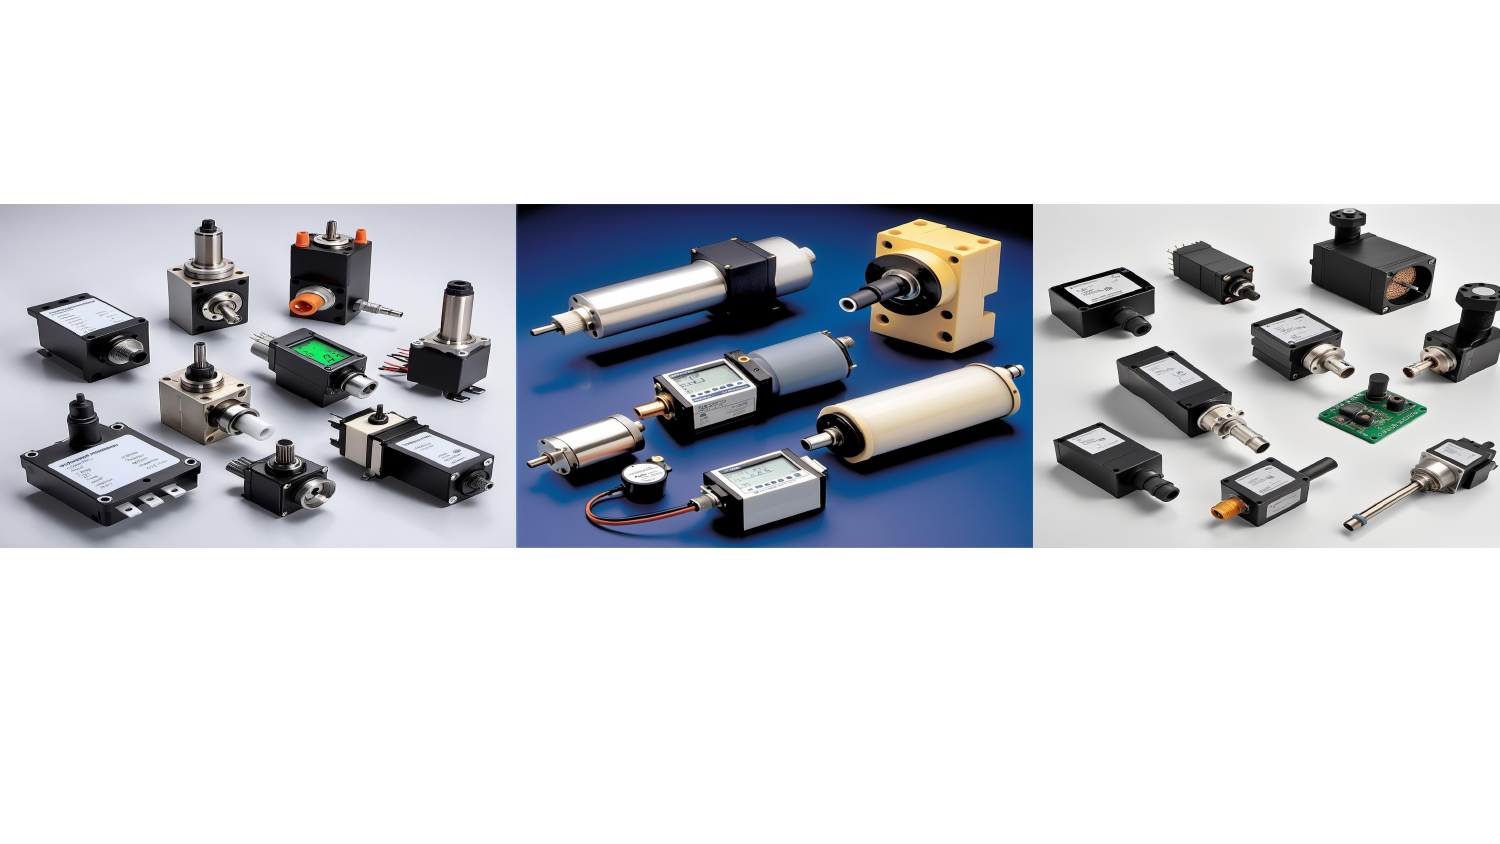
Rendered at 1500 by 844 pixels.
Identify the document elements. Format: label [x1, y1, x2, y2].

picture [0, 204, 1500, 548]
